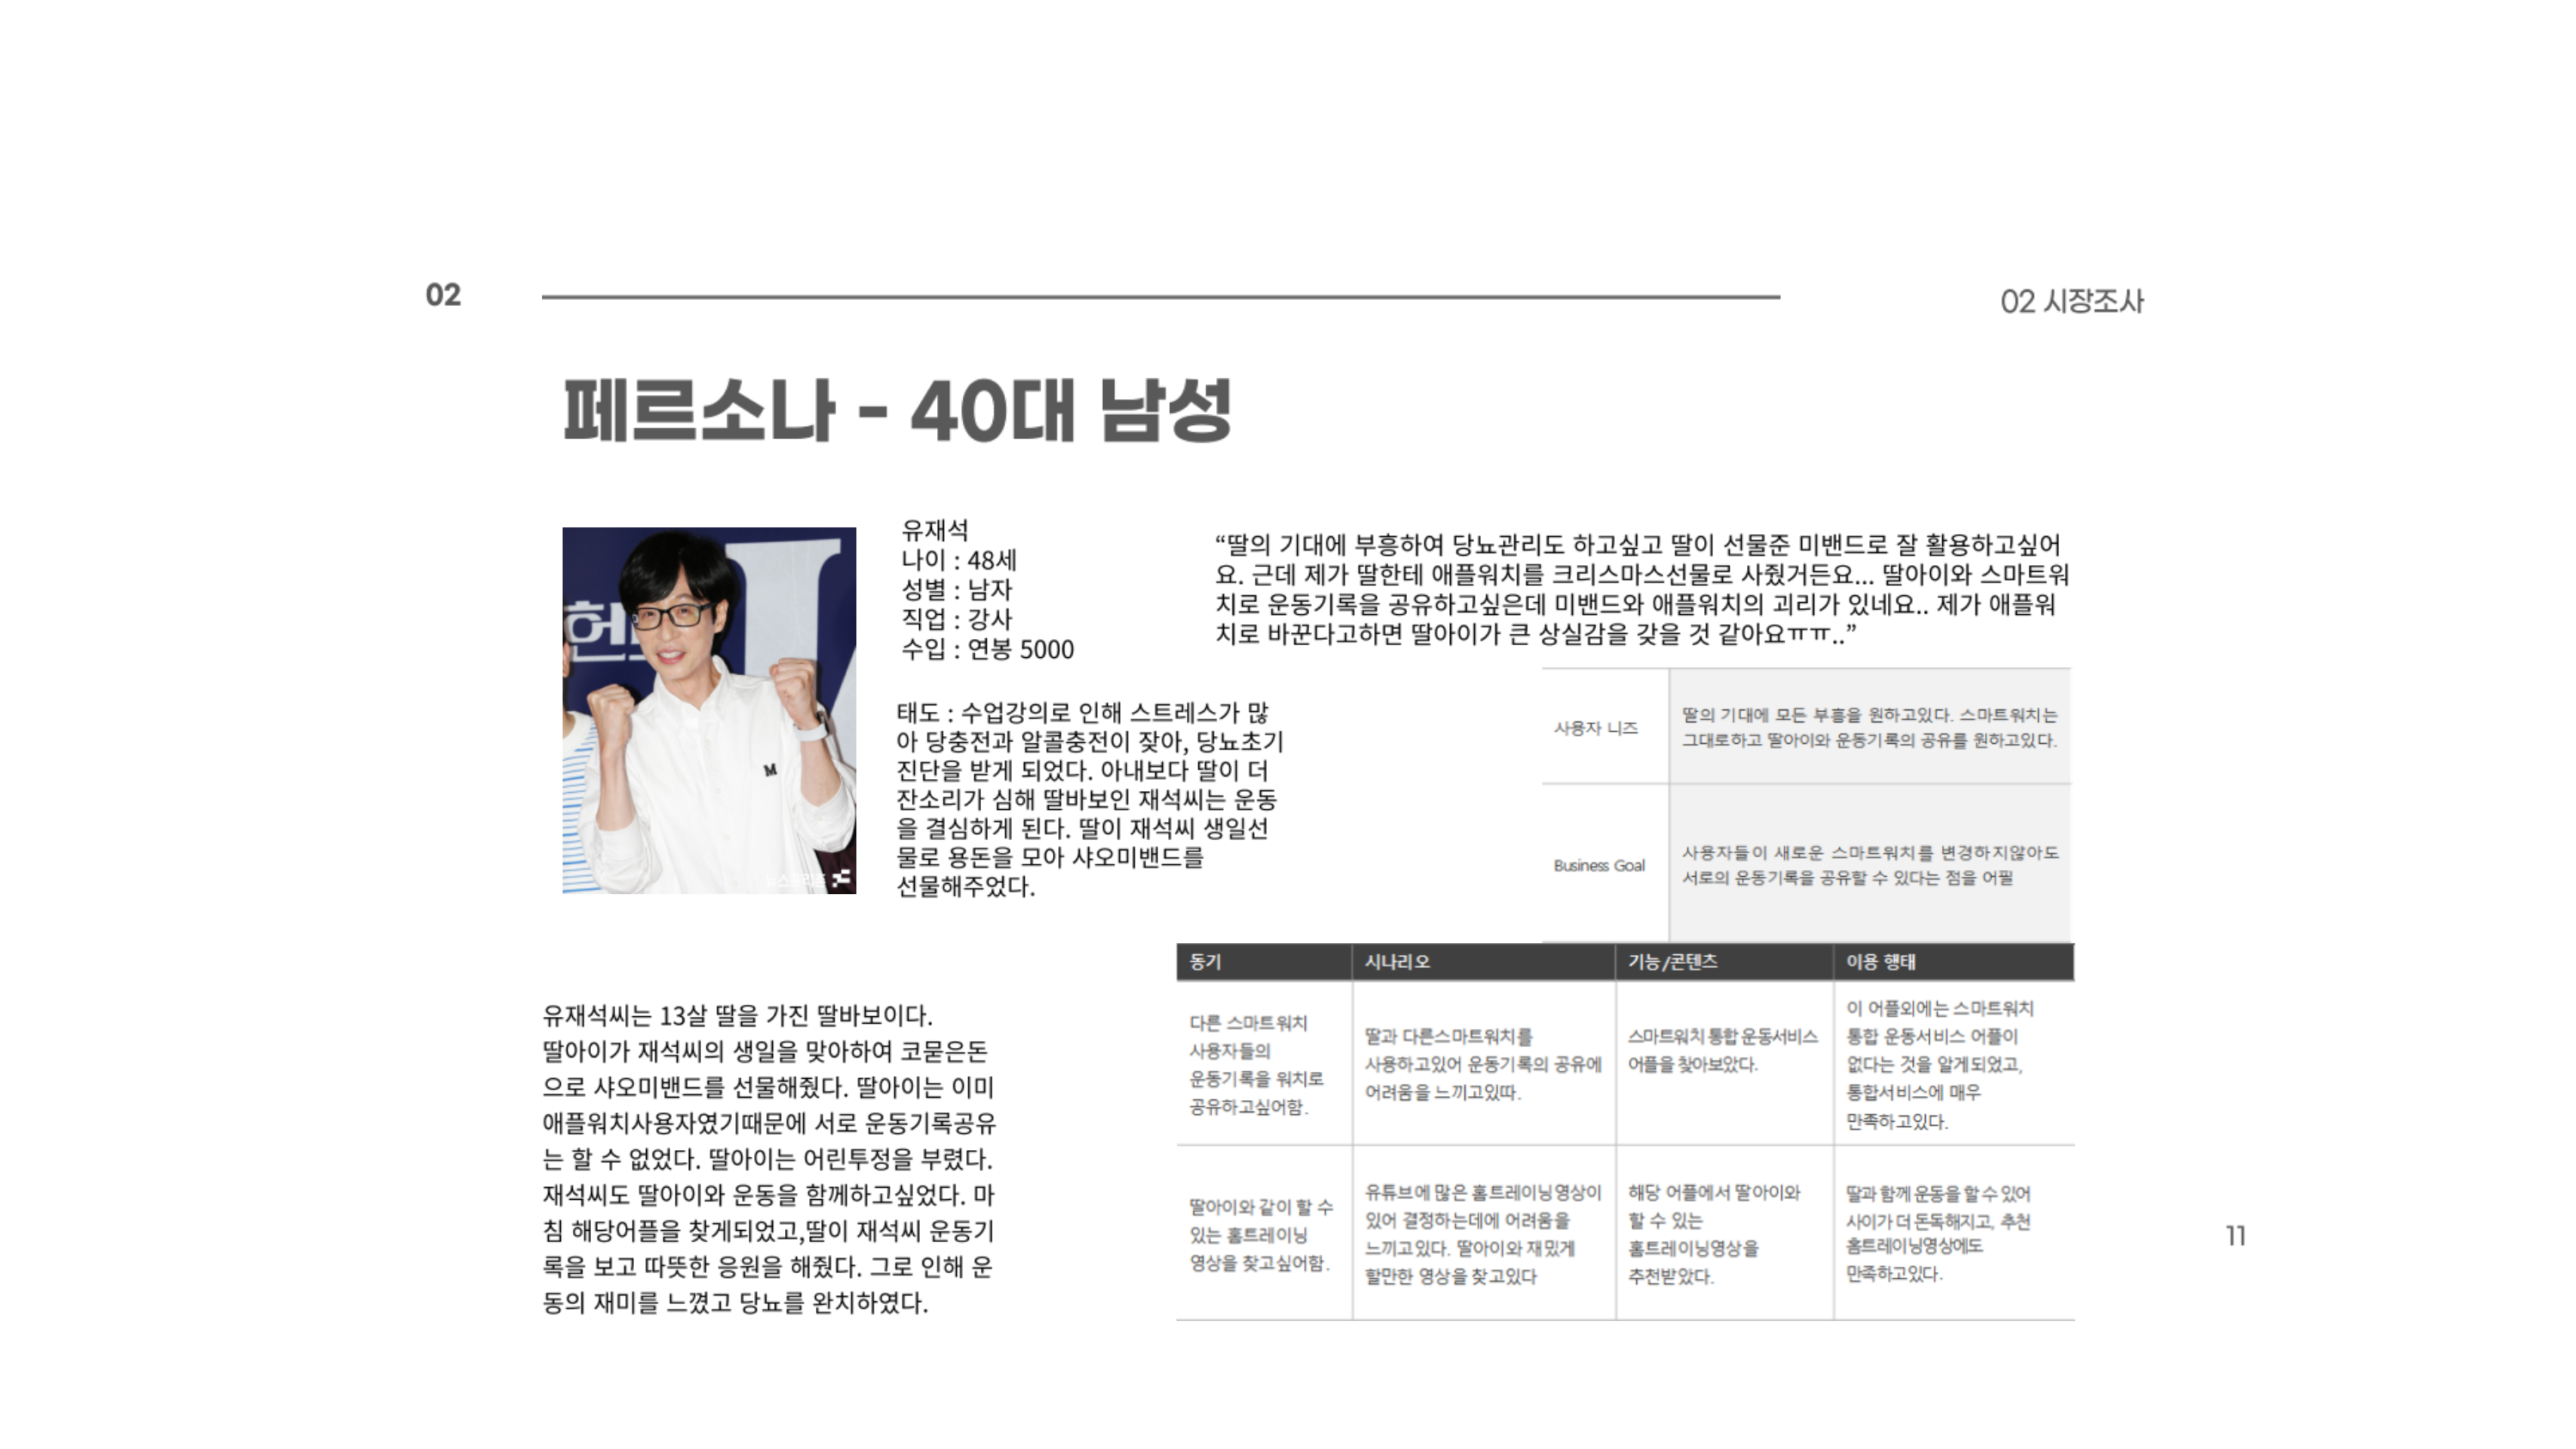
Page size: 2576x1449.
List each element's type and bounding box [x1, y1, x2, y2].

text_box [542, 291, 1781, 305]
picture [1810, 274, 2158, 336]
picture [2219, 1219, 2259, 1265]
picture [897, 509, 1087, 679]
picture [538, 995, 1009, 1332]
text_box [1541, 666, 2089, 944]
picture [1211, 524, 2083, 664]
picture [892, 692, 1297, 915]
text_box [563, 527, 856, 894]
text_box [1175, 942, 2075, 1321]
picture [551, 358, 1266, 496]
picture [422, 275, 475, 330]
